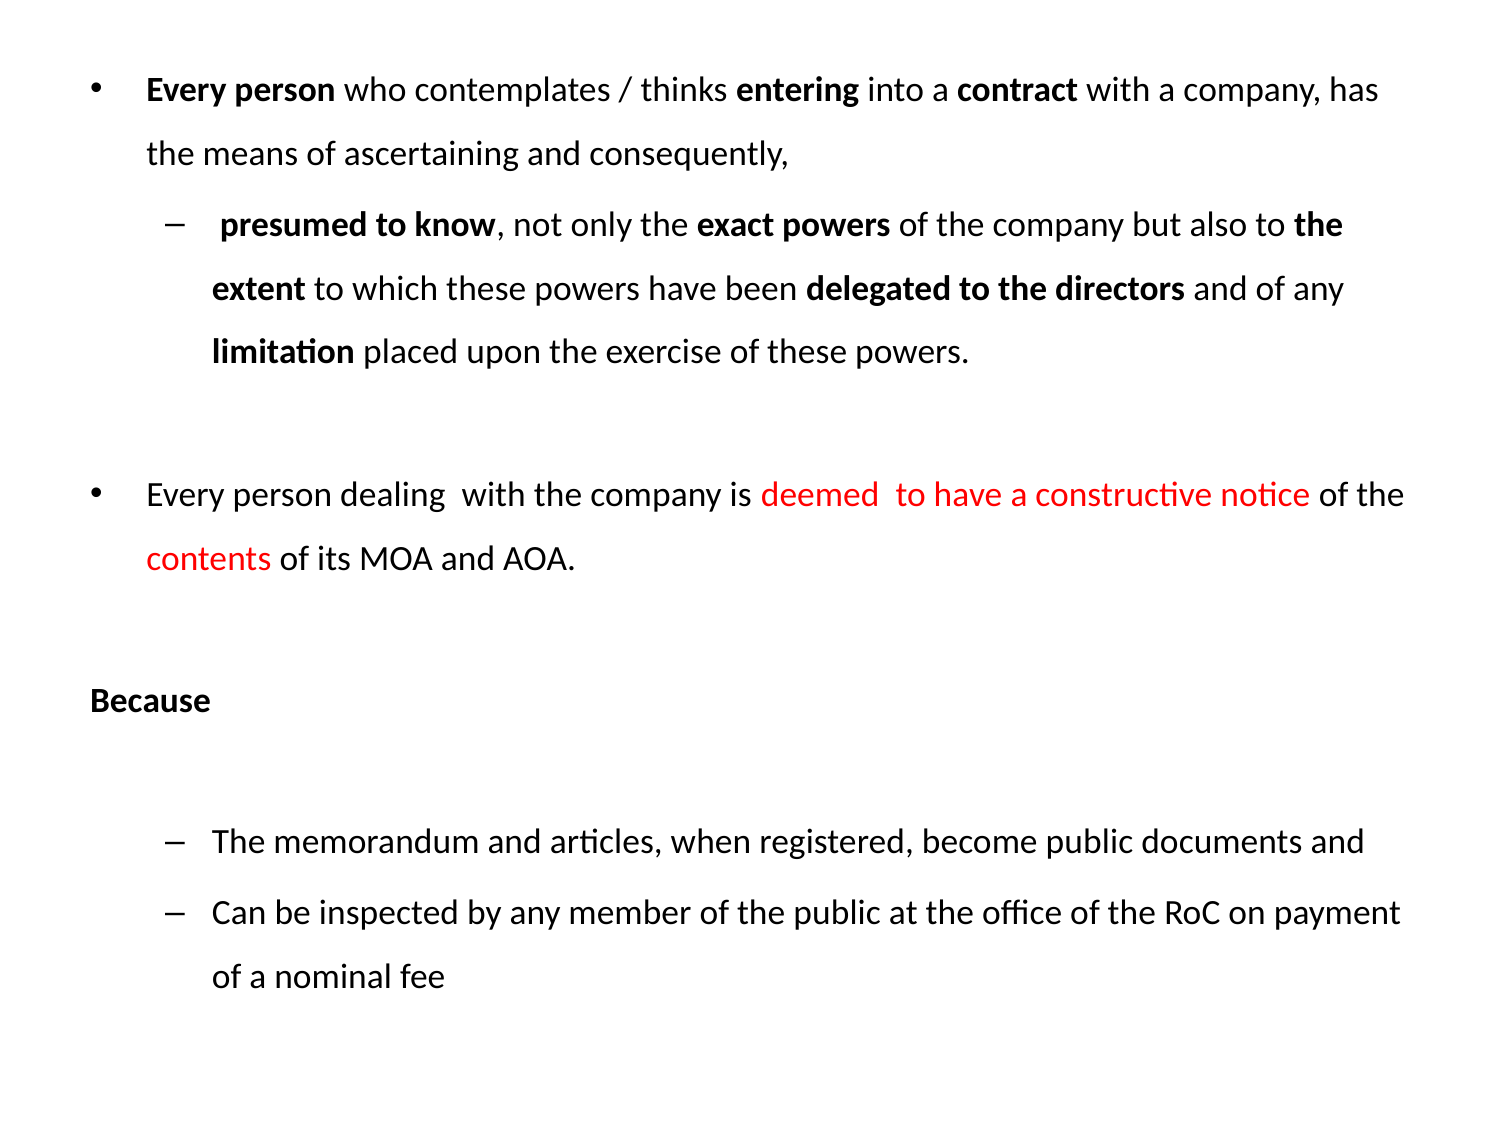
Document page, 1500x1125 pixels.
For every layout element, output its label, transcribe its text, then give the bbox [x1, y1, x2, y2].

list Every person who contemplates / thinks entering into a contract with a company, has the means of ascertaining and consequently, presumed to know, not only the exact powers of the company but also to the extent to which these powers have been delegated to the directors and of any limitation placed upon the exercise of these powers. Every person dealing with the company is deemed to have a constructive notice of the contents of its MOA and AOA. Because The memorandum and articles, when registered, become public documents and Can be inspected by any member of the public at the office of the RoC on payment of a nominal fee [75, 37, 1425, 1088]
